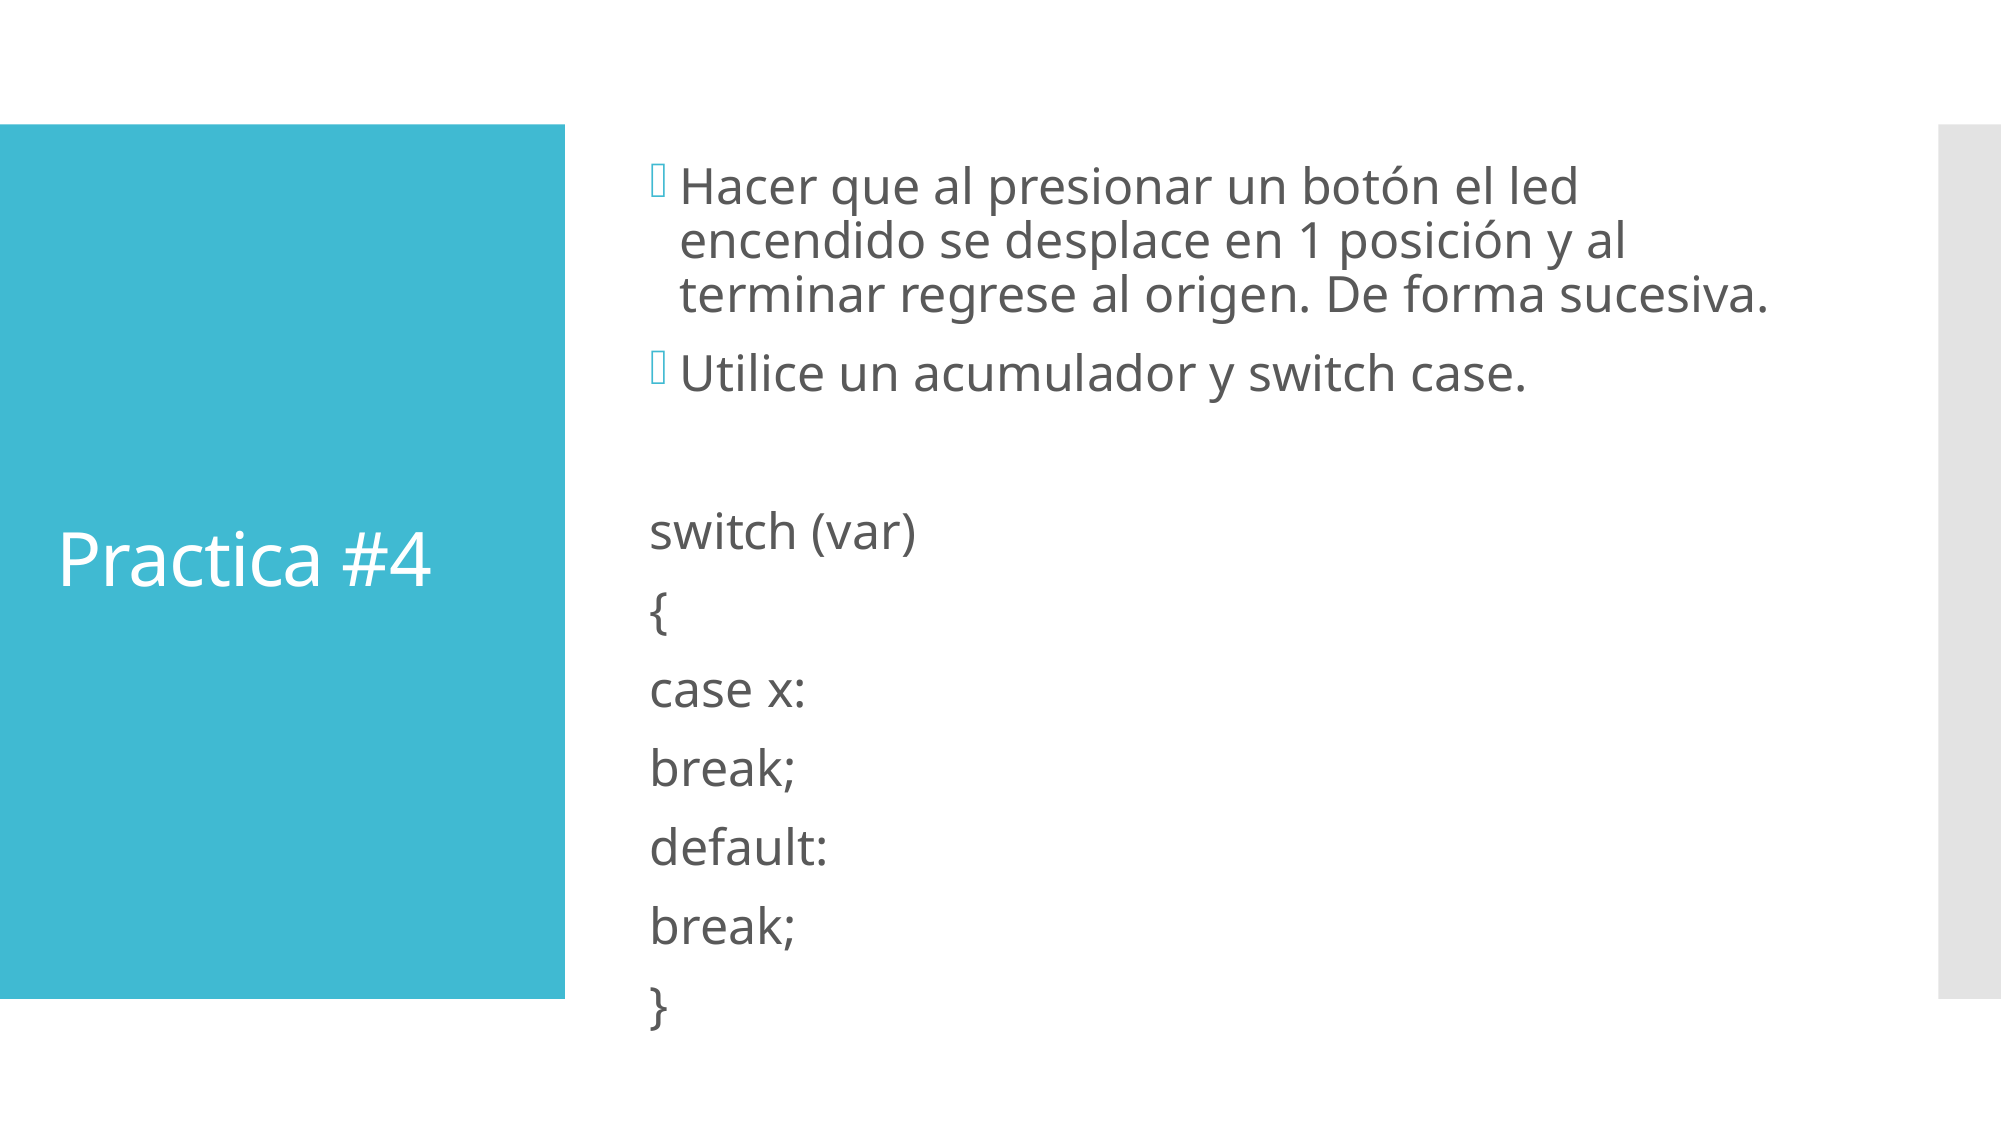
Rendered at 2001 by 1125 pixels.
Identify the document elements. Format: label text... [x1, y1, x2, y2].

list Hacer que al presionar un botón el led encendido se desplace en 1 posición y al terminar regrese al origen. De forma sucesiva. Utilice un acumulador y switch case. switch (var) { case x: break; default: break; } [634, 141, 1835, 1055]
title Practica #4 [41, 184, 525, 940]
